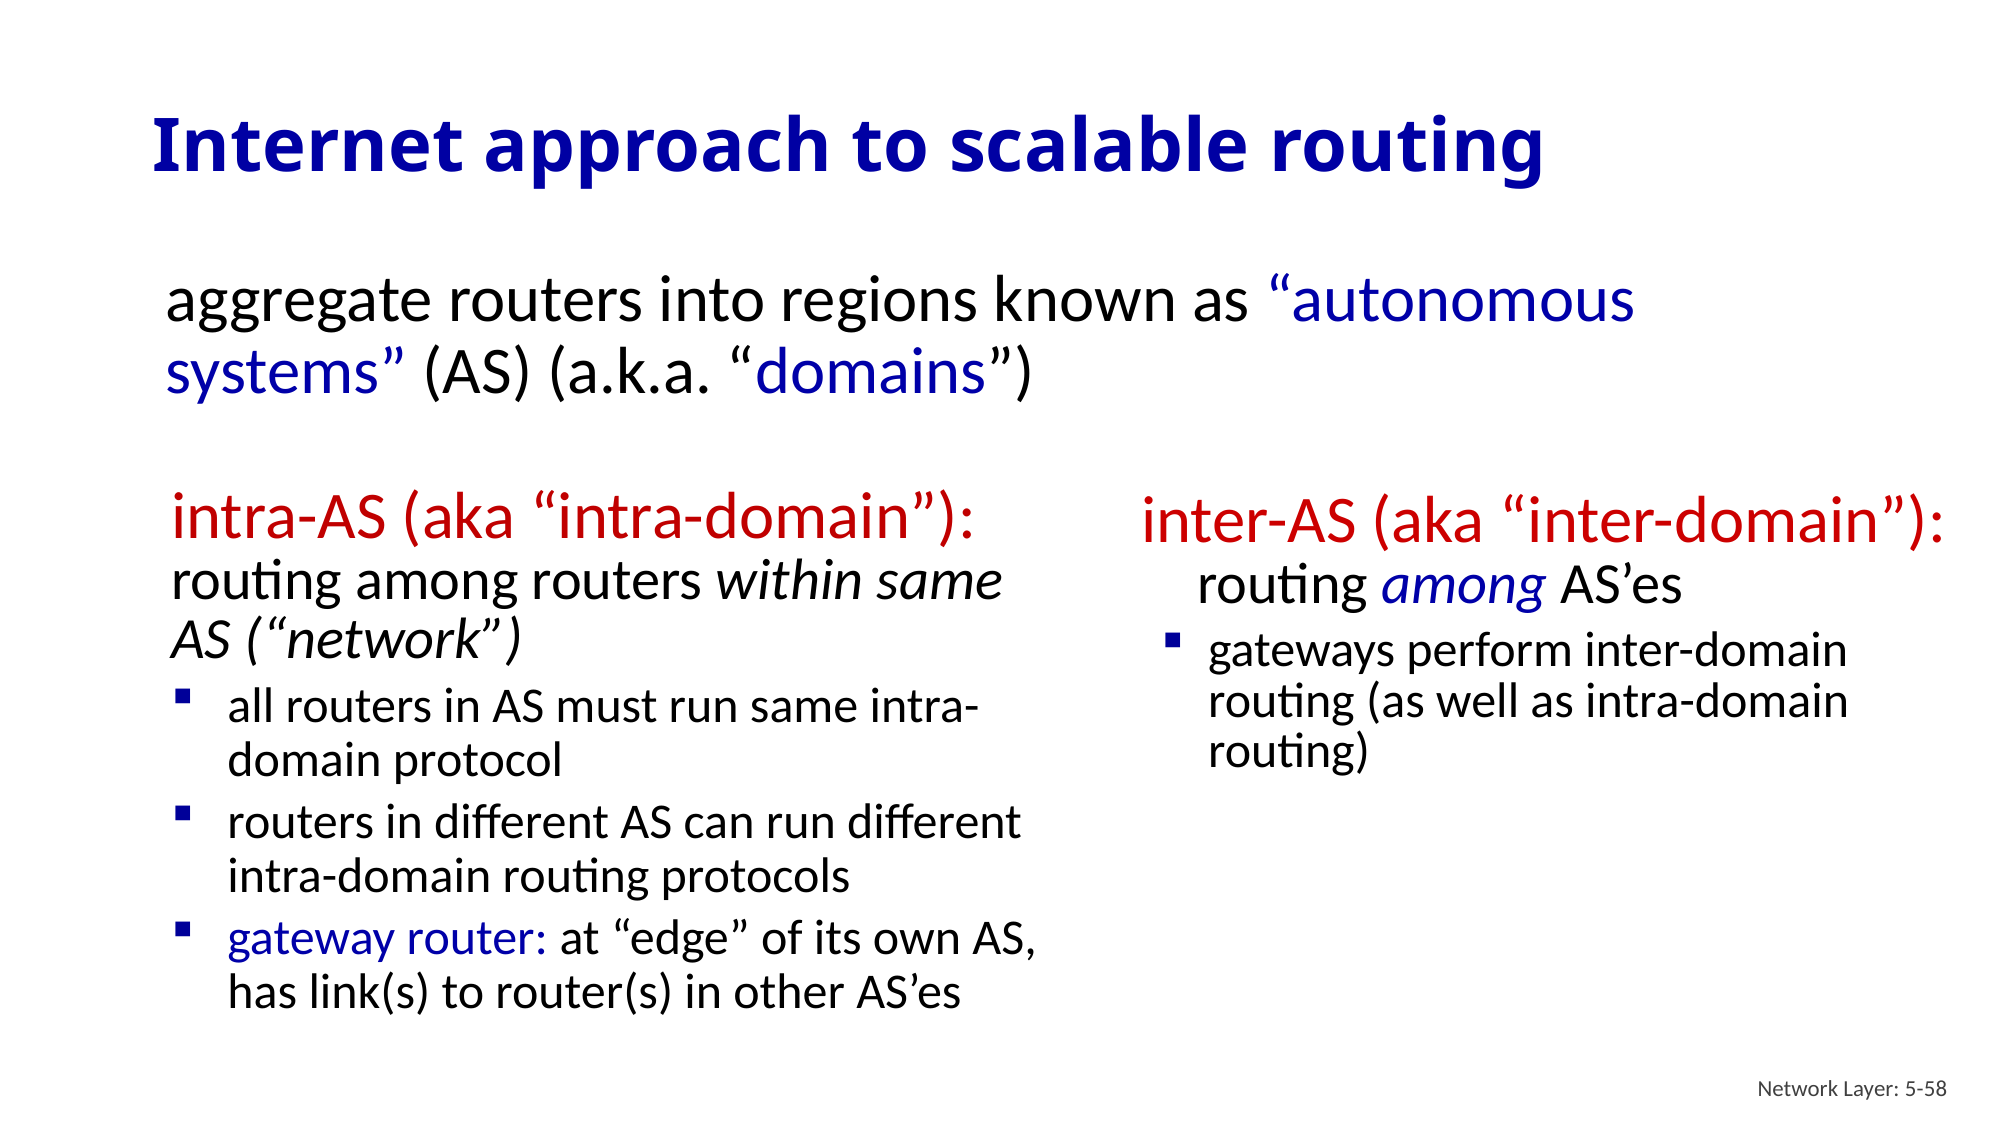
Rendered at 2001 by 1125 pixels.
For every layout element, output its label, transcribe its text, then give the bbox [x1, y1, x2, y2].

slide_number Network Layer: 5-58 [1512, 1056, 1963, 1117]
list aggregate routers into regions known as “autonomous systems” (AS) (a.k.a. “domains”) [129, 256, 1855, 970]
text_box intra-AS (aka “intra-domain”): routing among routers within same AS (“network”) all routers in AS must run same intra-domain protocol routers in different AS can run different intra-domain routing protocols gateway router: at “edge” of its own AS, has link(s) to router(s) in other AS’es [156, 476, 1081, 1077]
title Internet approach to scalable routing [137, 74, 1863, 221]
text_box inter-AS (aka “inter-domain”): routing among AS’es gateways perform inter-domain routing (as well as intra-domain routing) [1125, 480, 1973, 893]
